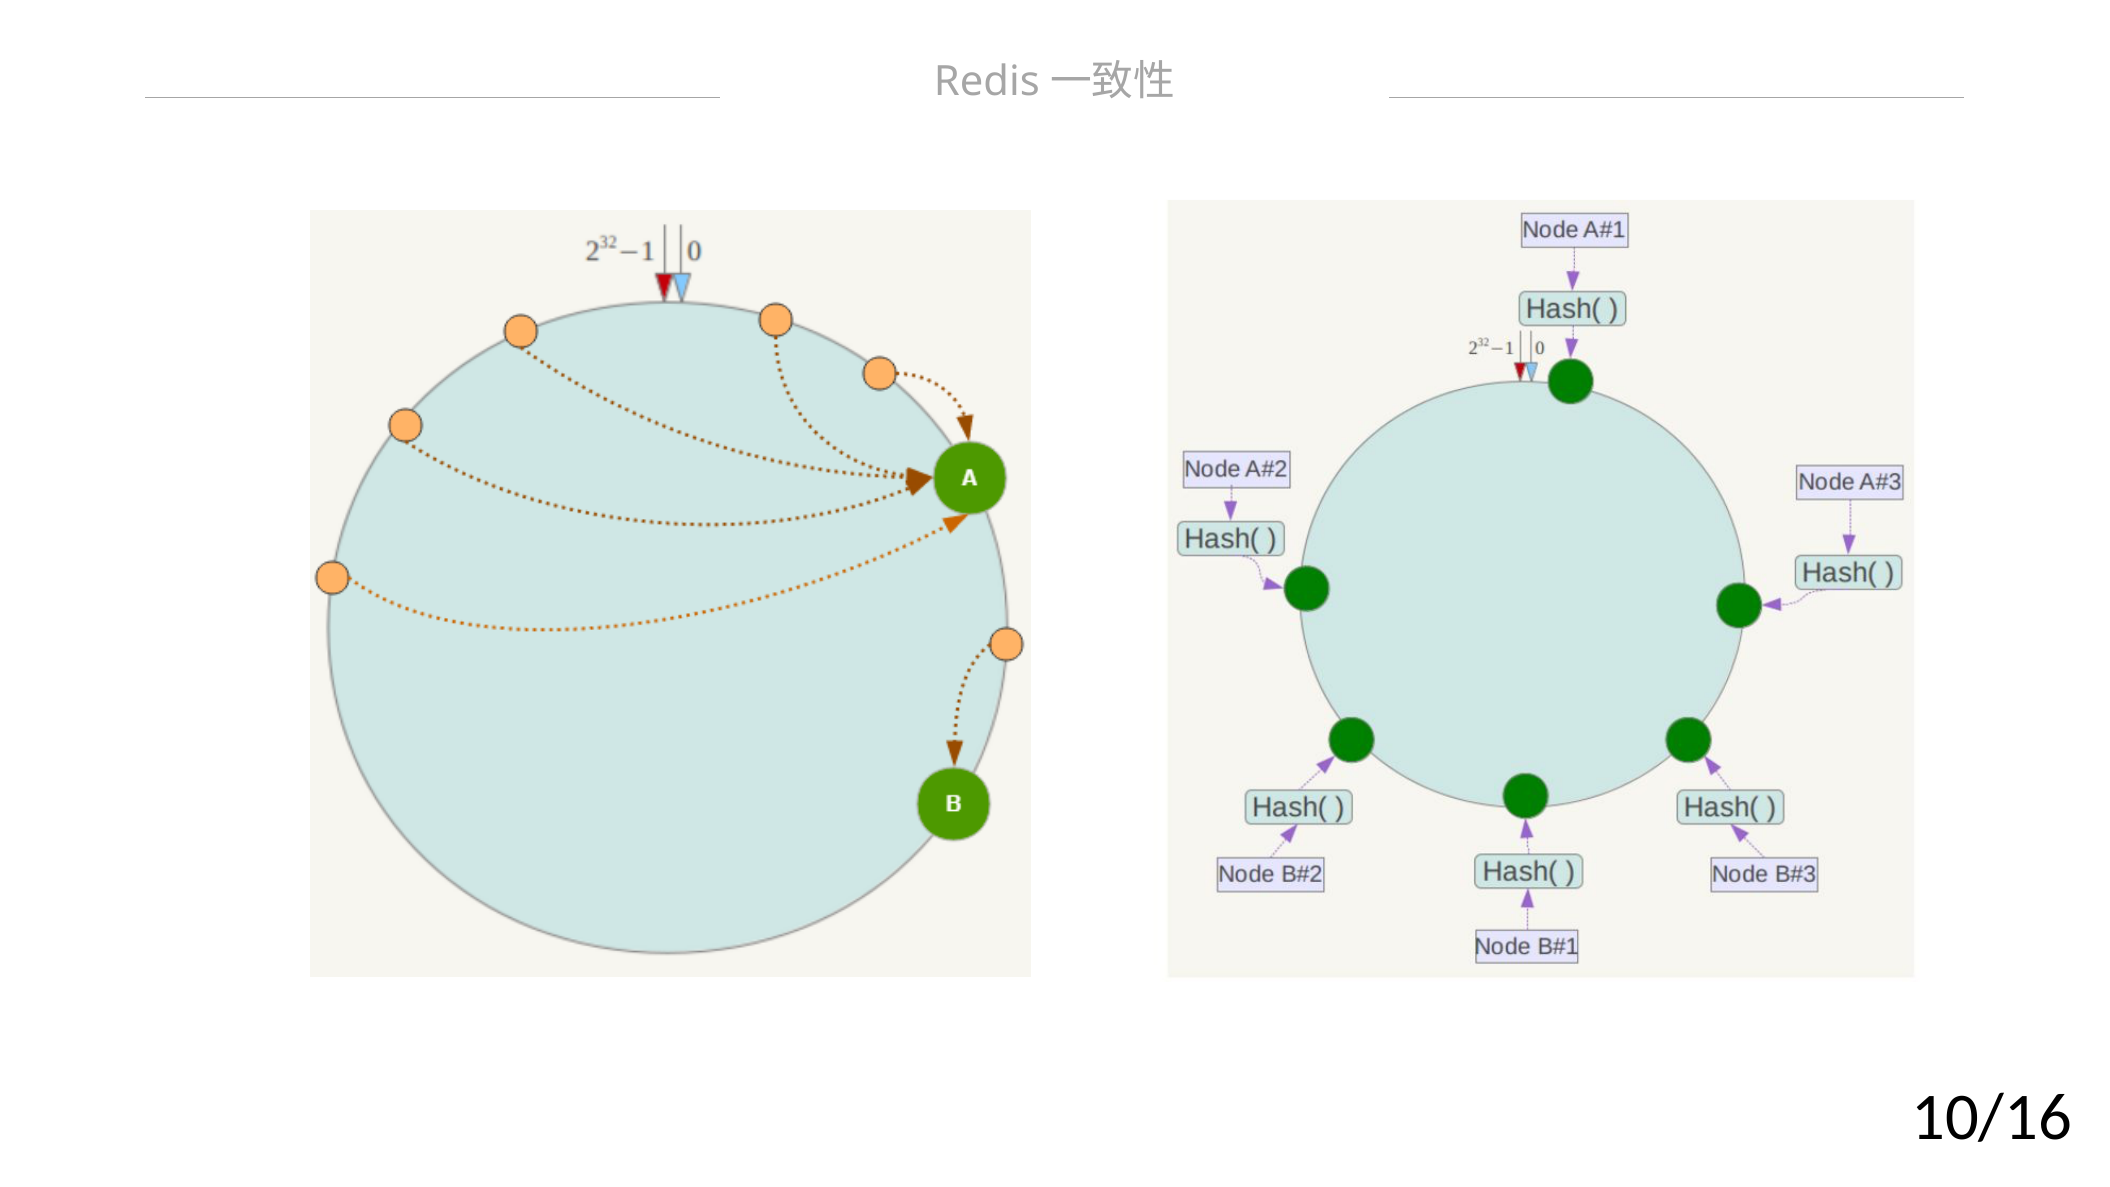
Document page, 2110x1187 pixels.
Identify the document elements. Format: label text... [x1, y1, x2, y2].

picture [1137, 183, 1945, 1004]
text_box Redis一致性 [730, 98, 1379, 104]
text_box 10/16 [1896, 1065, 2110, 1158]
text_box Redis一致性 [730, 53, 1379, 96]
picture [310, 210, 1032, 977]
